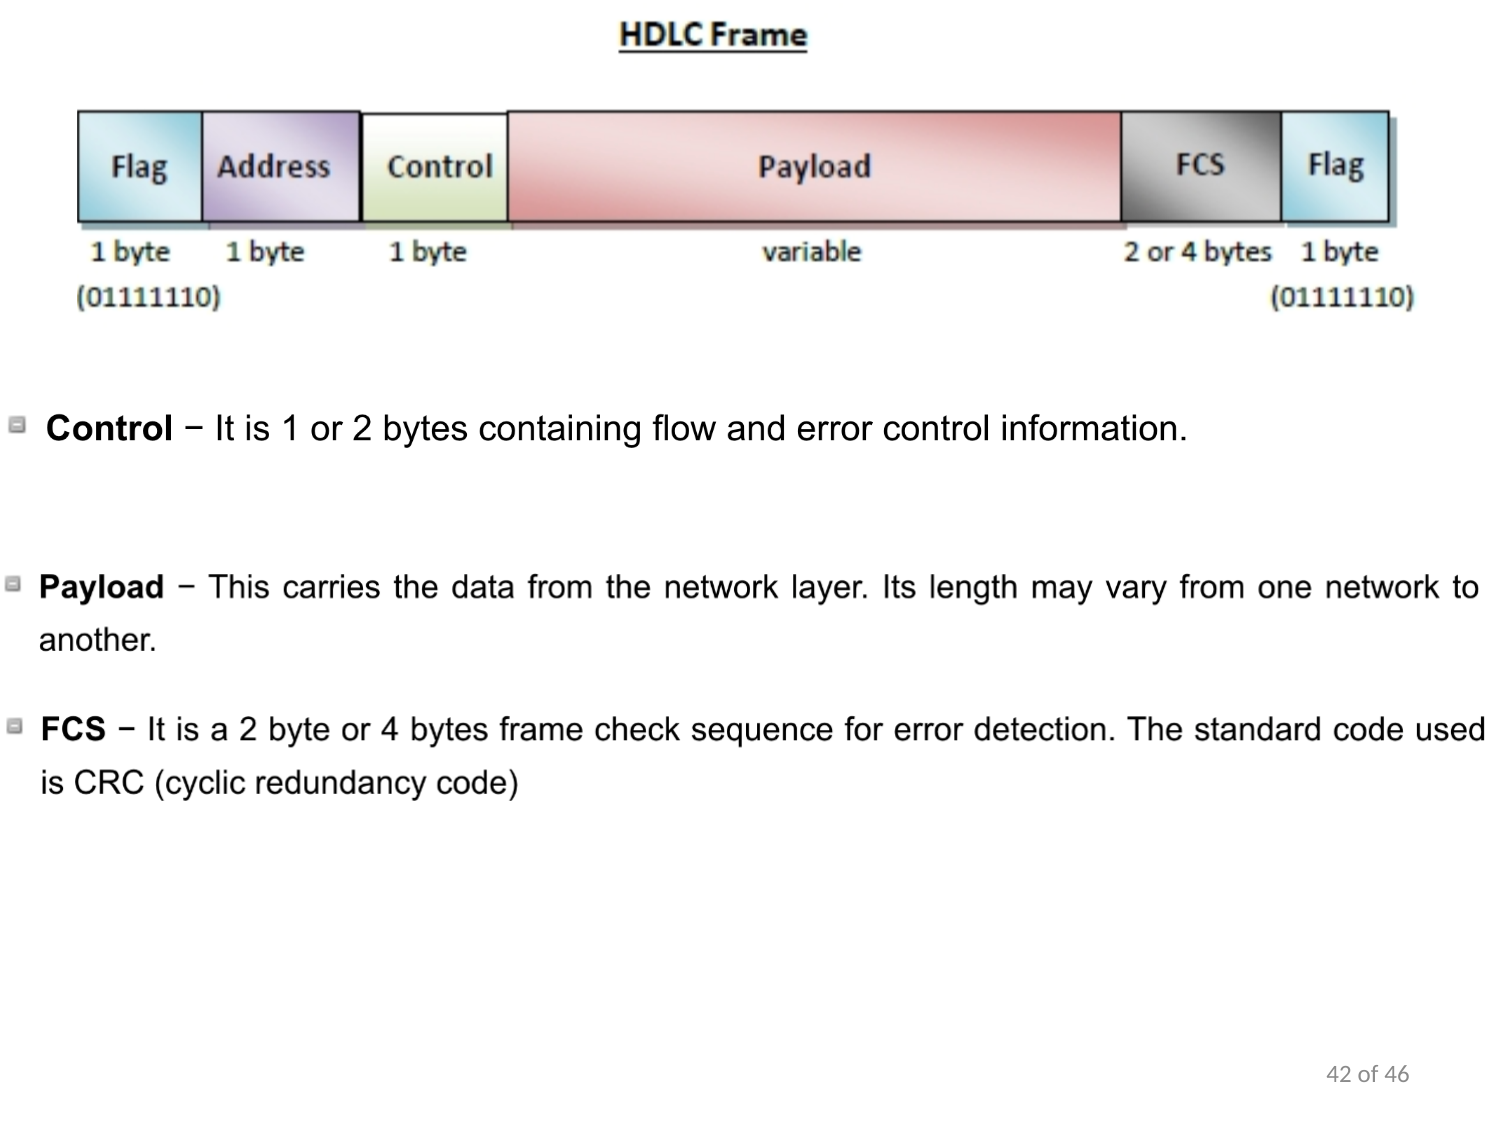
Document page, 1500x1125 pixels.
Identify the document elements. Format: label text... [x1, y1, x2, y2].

picture [2, 399, 1201, 471]
picture [0, 560, 1500, 669]
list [77, 0, 1428, 333]
slide_number 42 of 46 [1074, 1042, 1425, 1103]
picture [2, 706, 1500, 819]
